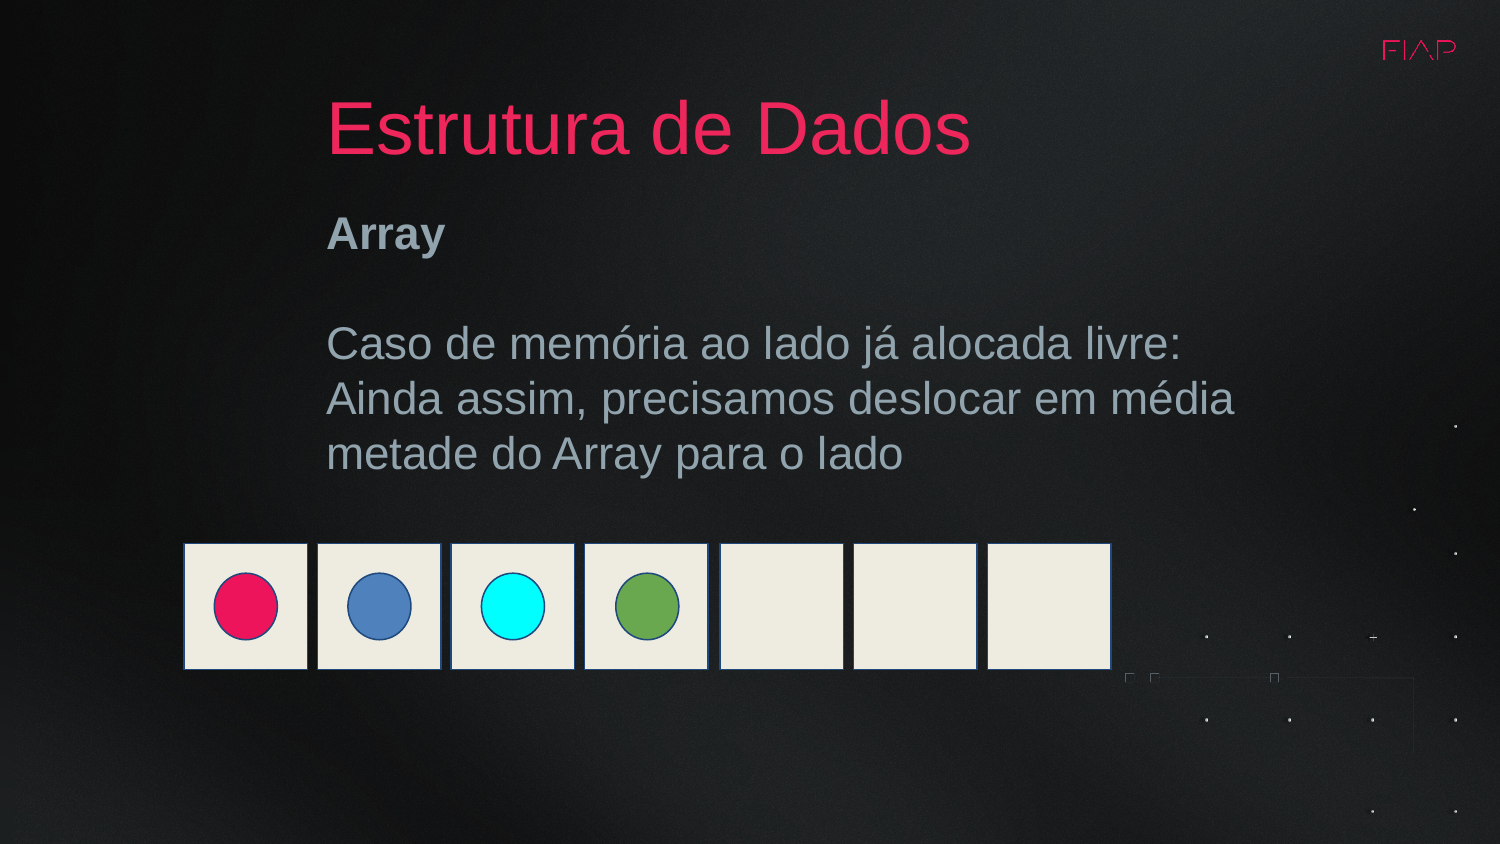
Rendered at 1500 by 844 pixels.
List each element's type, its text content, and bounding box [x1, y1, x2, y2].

text_box [481, 573, 545, 640]
text_box [584, 543, 709, 670]
text_box [317, 543, 442, 670]
text_box [184, 543, 308, 670]
picture [0, 0, 1500, 844]
text_box Array Caso de memória ao lado já alocada livre: Ainda assim, precisamos deslocar em média metade do Array para o lado [311, 196, 1292, 486]
text_box [451, 543, 575, 670]
text_box Estrutura de Dados [311, 72, 1126, 177]
text_box [987, 543, 1112, 670]
text_box [719, 543, 844, 670]
text_box [347, 573, 411, 640]
text_box [853, 543, 977, 670]
text_box [615, 573, 679, 640]
text_box [214, 573, 278, 640]
